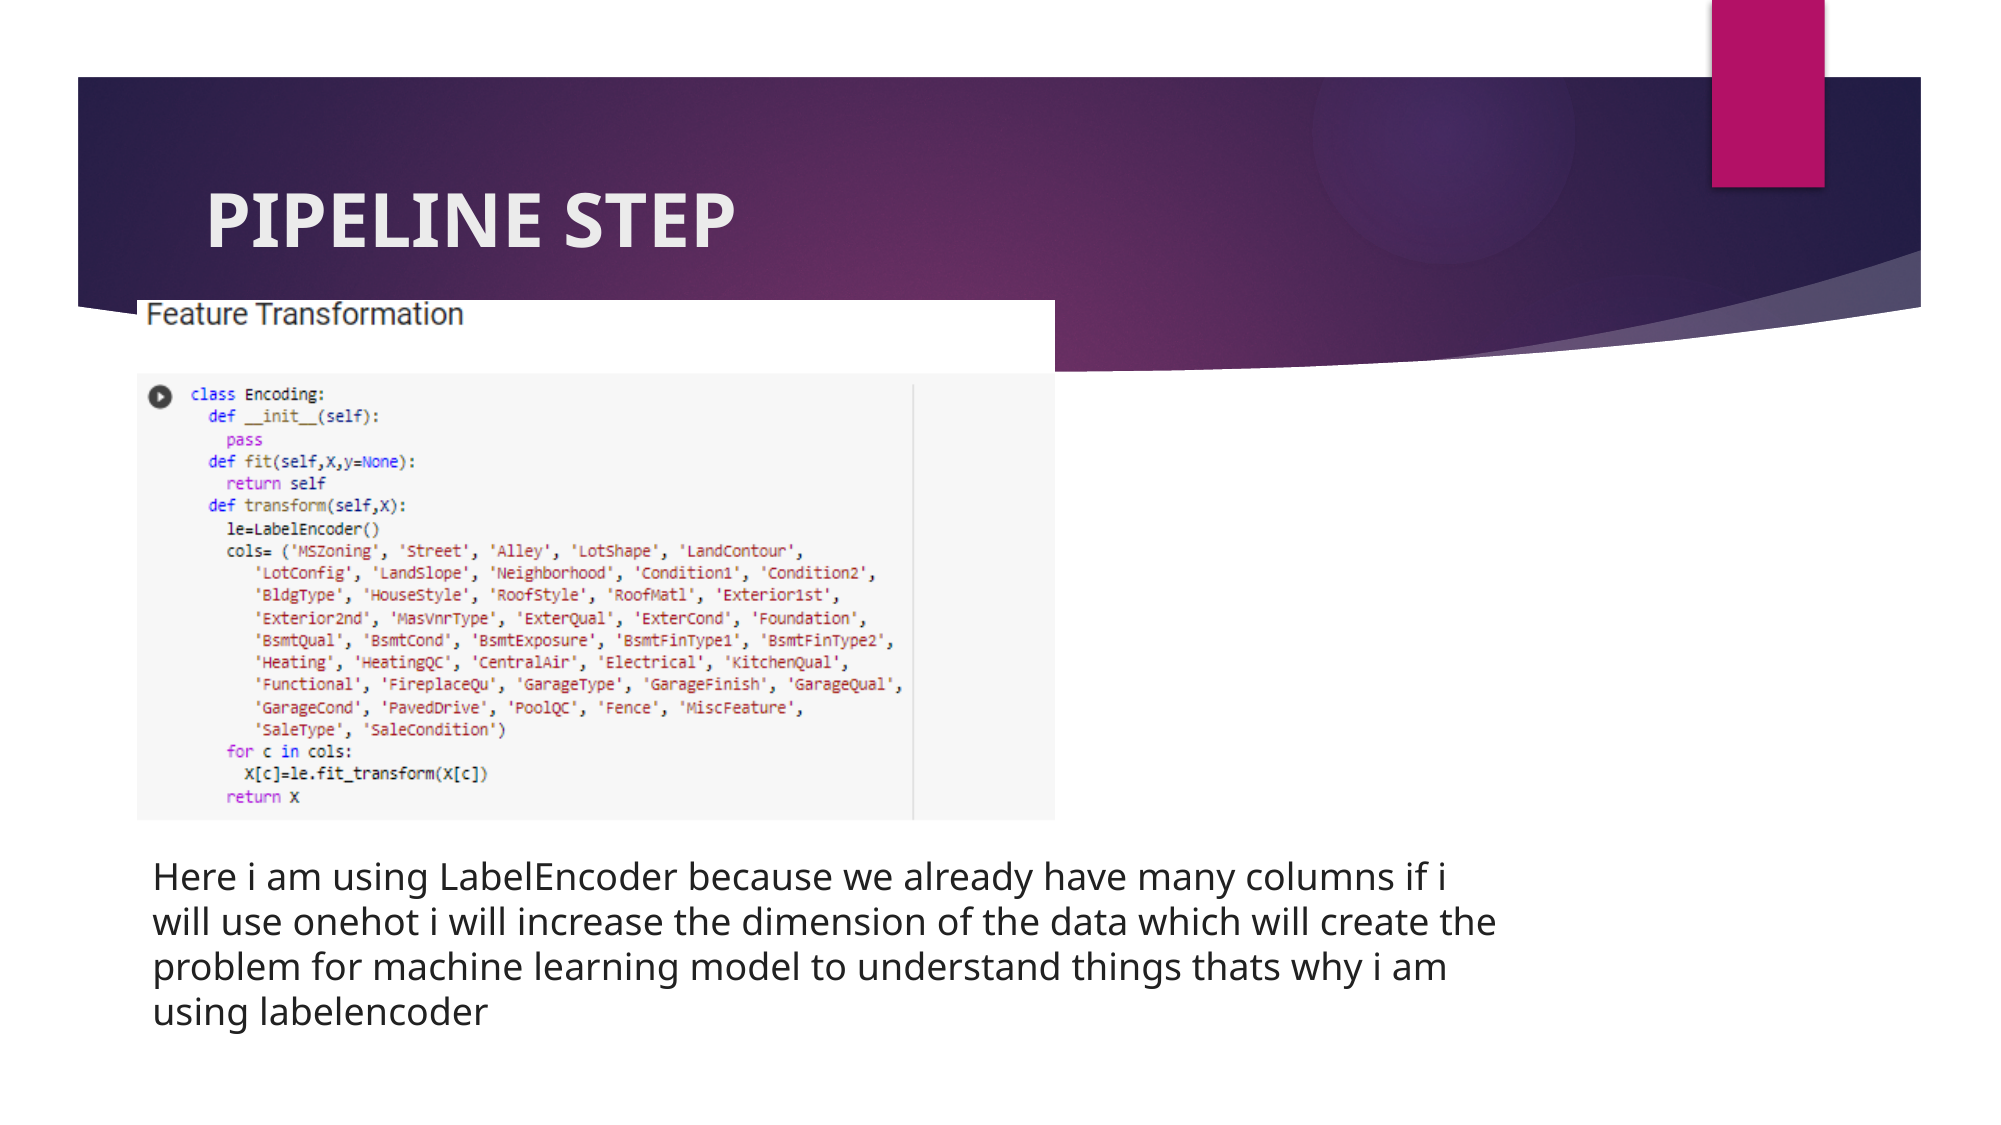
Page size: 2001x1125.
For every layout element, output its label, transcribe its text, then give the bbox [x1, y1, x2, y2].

title PIPELINE STEP [189, 159, 1627, 276]
text_box Here i am using LabelEncoder because we already have many columns if i will use onehot i will increase the dimension of the data which will create the problem for machine learning model to understand things thats why i am using labelencoder [137, 845, 1516, 1041]
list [137, 300, 1055, 825]
